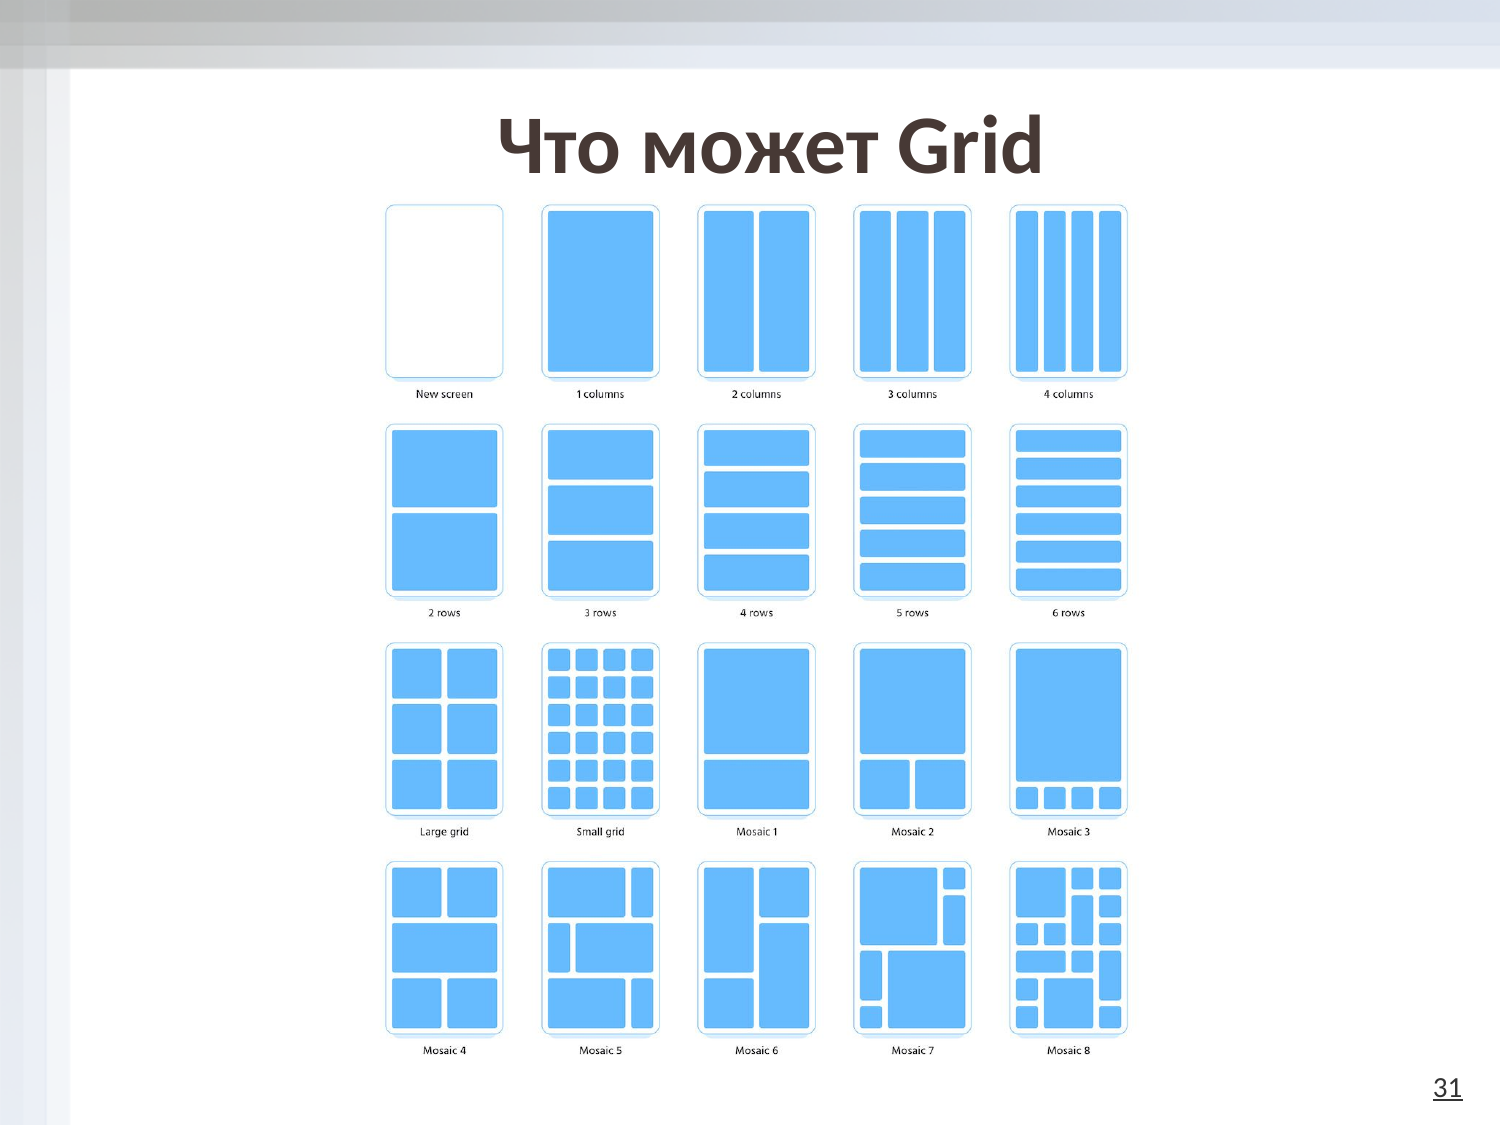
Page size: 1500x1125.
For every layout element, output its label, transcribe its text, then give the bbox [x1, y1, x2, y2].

title Что может Grid [175, 89, 1361, 209]
slide_number 31 [1352, 1054, 1478, 1118]
picture [0, 0, 1500, 1125]
